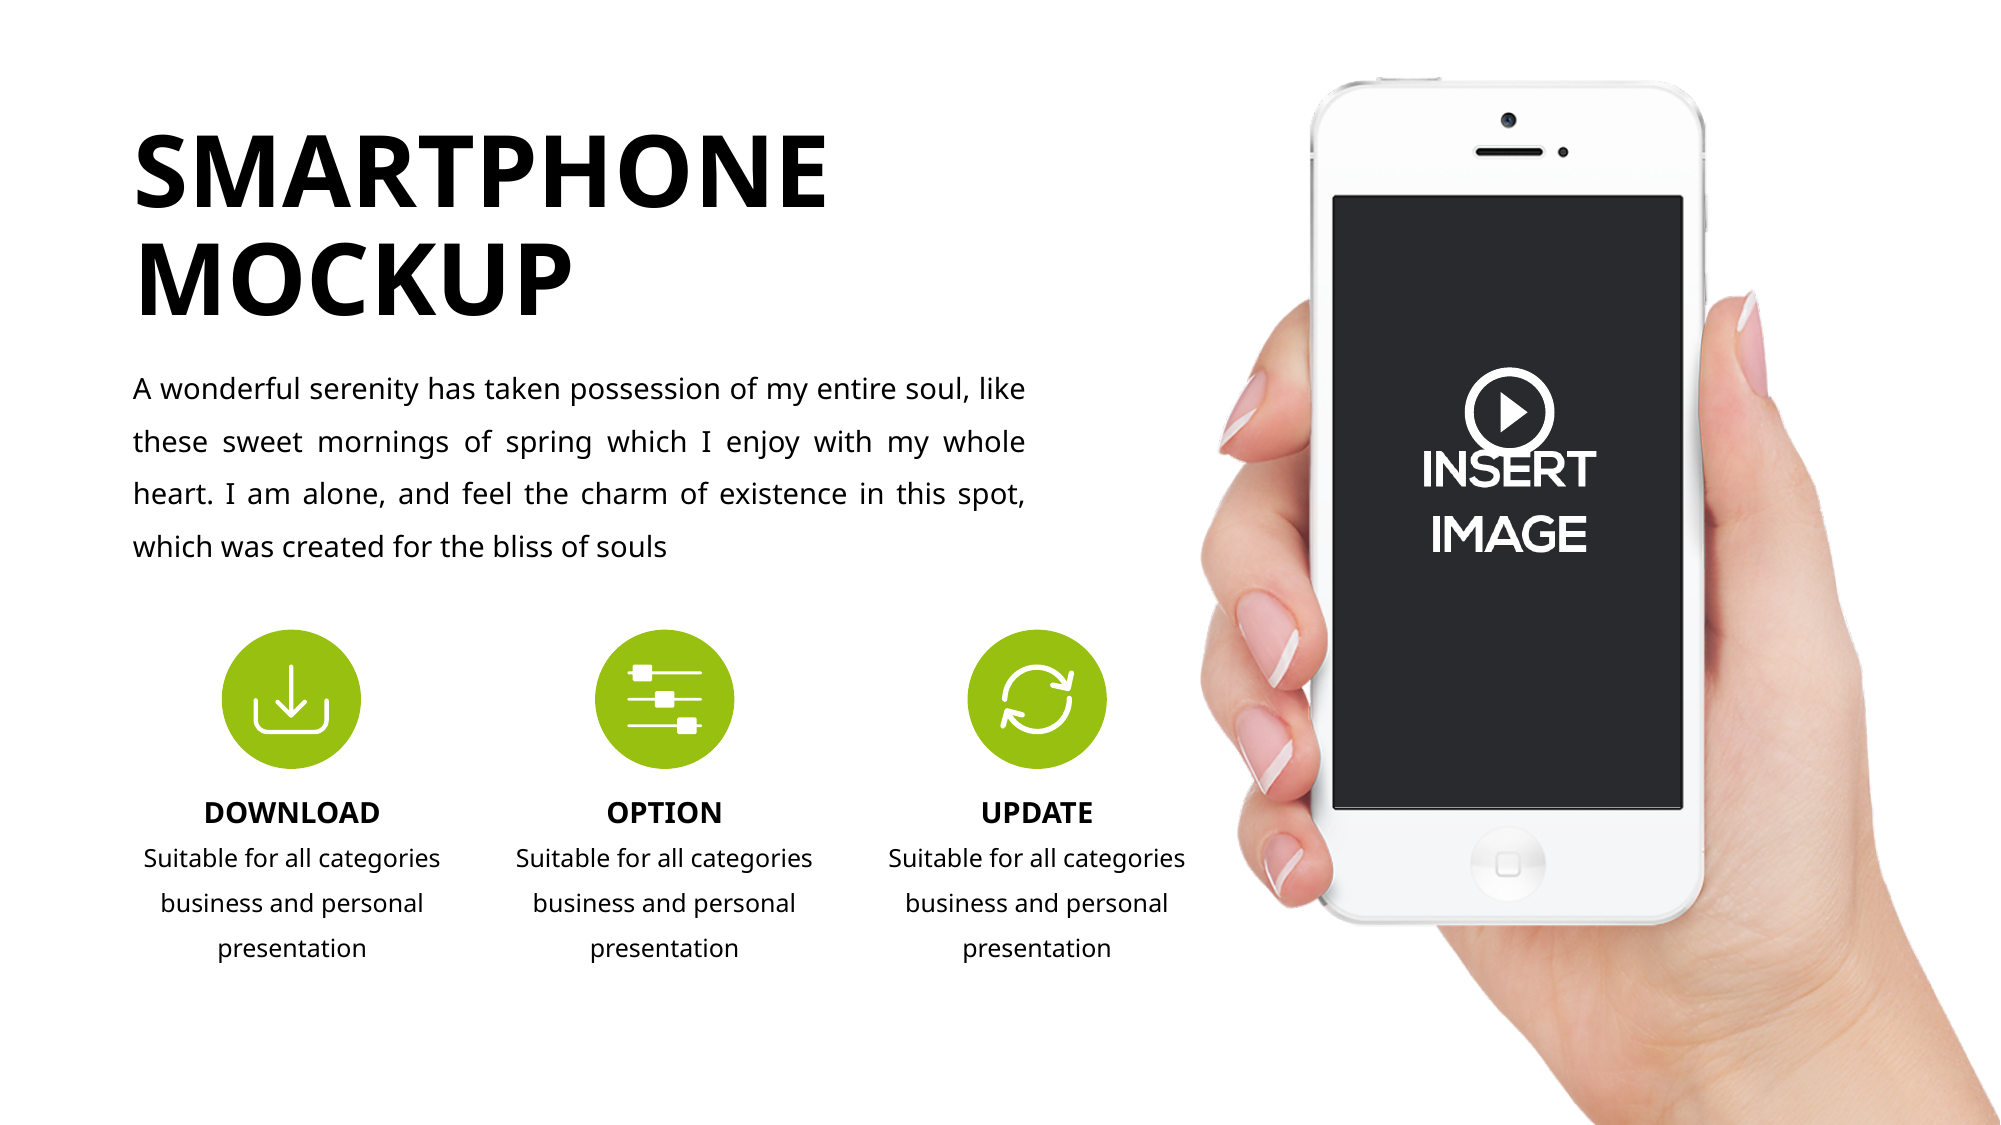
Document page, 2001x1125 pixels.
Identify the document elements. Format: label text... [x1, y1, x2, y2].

text_box DOWNLOAD [188, 786, 396, 820]
text_box A wonderful serenity has taken possession of my entire soul, like these sweet mornings of spring which I enjoy with my whole heart. I am alone, and feel the charm of existence in this spot, which was created for the bliss of souls [118, 346, 1042, 571]
text_box Suitable for all categories business and personal presentation [851, 820, 1200, 970]
text_box [966, 628, 1108, 770]
text_box [220, 628, 363, 770]
text_box UPDATE [965, 786, 1109, 820]
text_box Suitable for all categories business and personal presentation [479, 820, 851, 970]
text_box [253, 664, 329, 735]
text_box [594, 628, 736, 770]
text_box Suitable for all categories business and personal presentation [106, 820, 478, 970]
picture [1200, 77, 2000, 1125]
text_box OPTION [591, 786, 739, 820]
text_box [1000, 664, 1074, 735]
title SMARTPHONE MOCKUP [118, 111, 881, 346]
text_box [627, 664, 703, 735]
